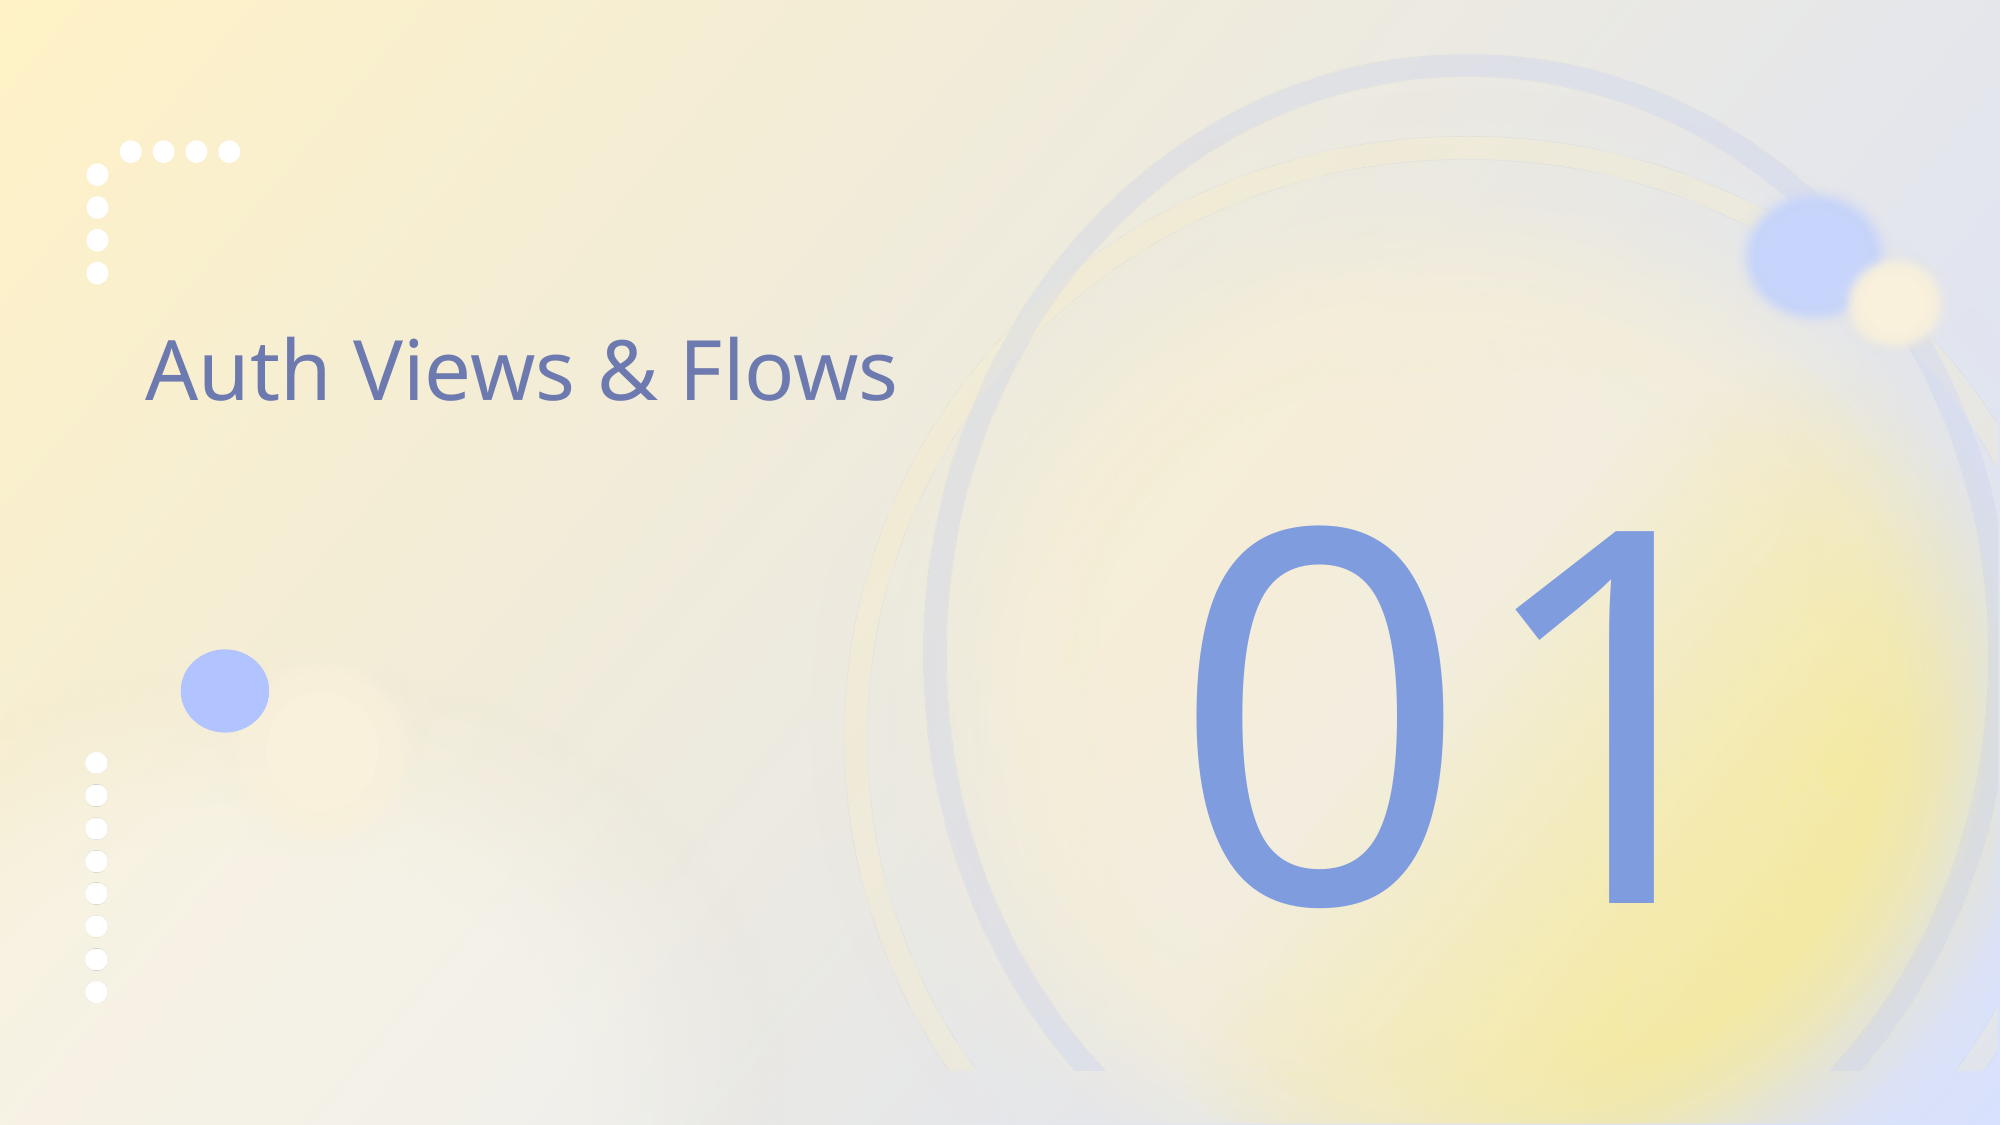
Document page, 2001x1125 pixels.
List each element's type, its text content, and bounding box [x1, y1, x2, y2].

picture [0, 54, 1999, 1125]
text_box [86, 196, 109, 219]
text_box [218, 140, 241, 163]
text_box [185, 140, 208, 163]
text_box [86, 229, 109, 252]
text_box [119, 140, 142, 163]
text_box [152, 140, 175, 163]
text_box Auth Views & Flows [130, 309, 808, 425]
text_box [86, 261, 109, 285]
text_box [86, 163, 109, 186]
